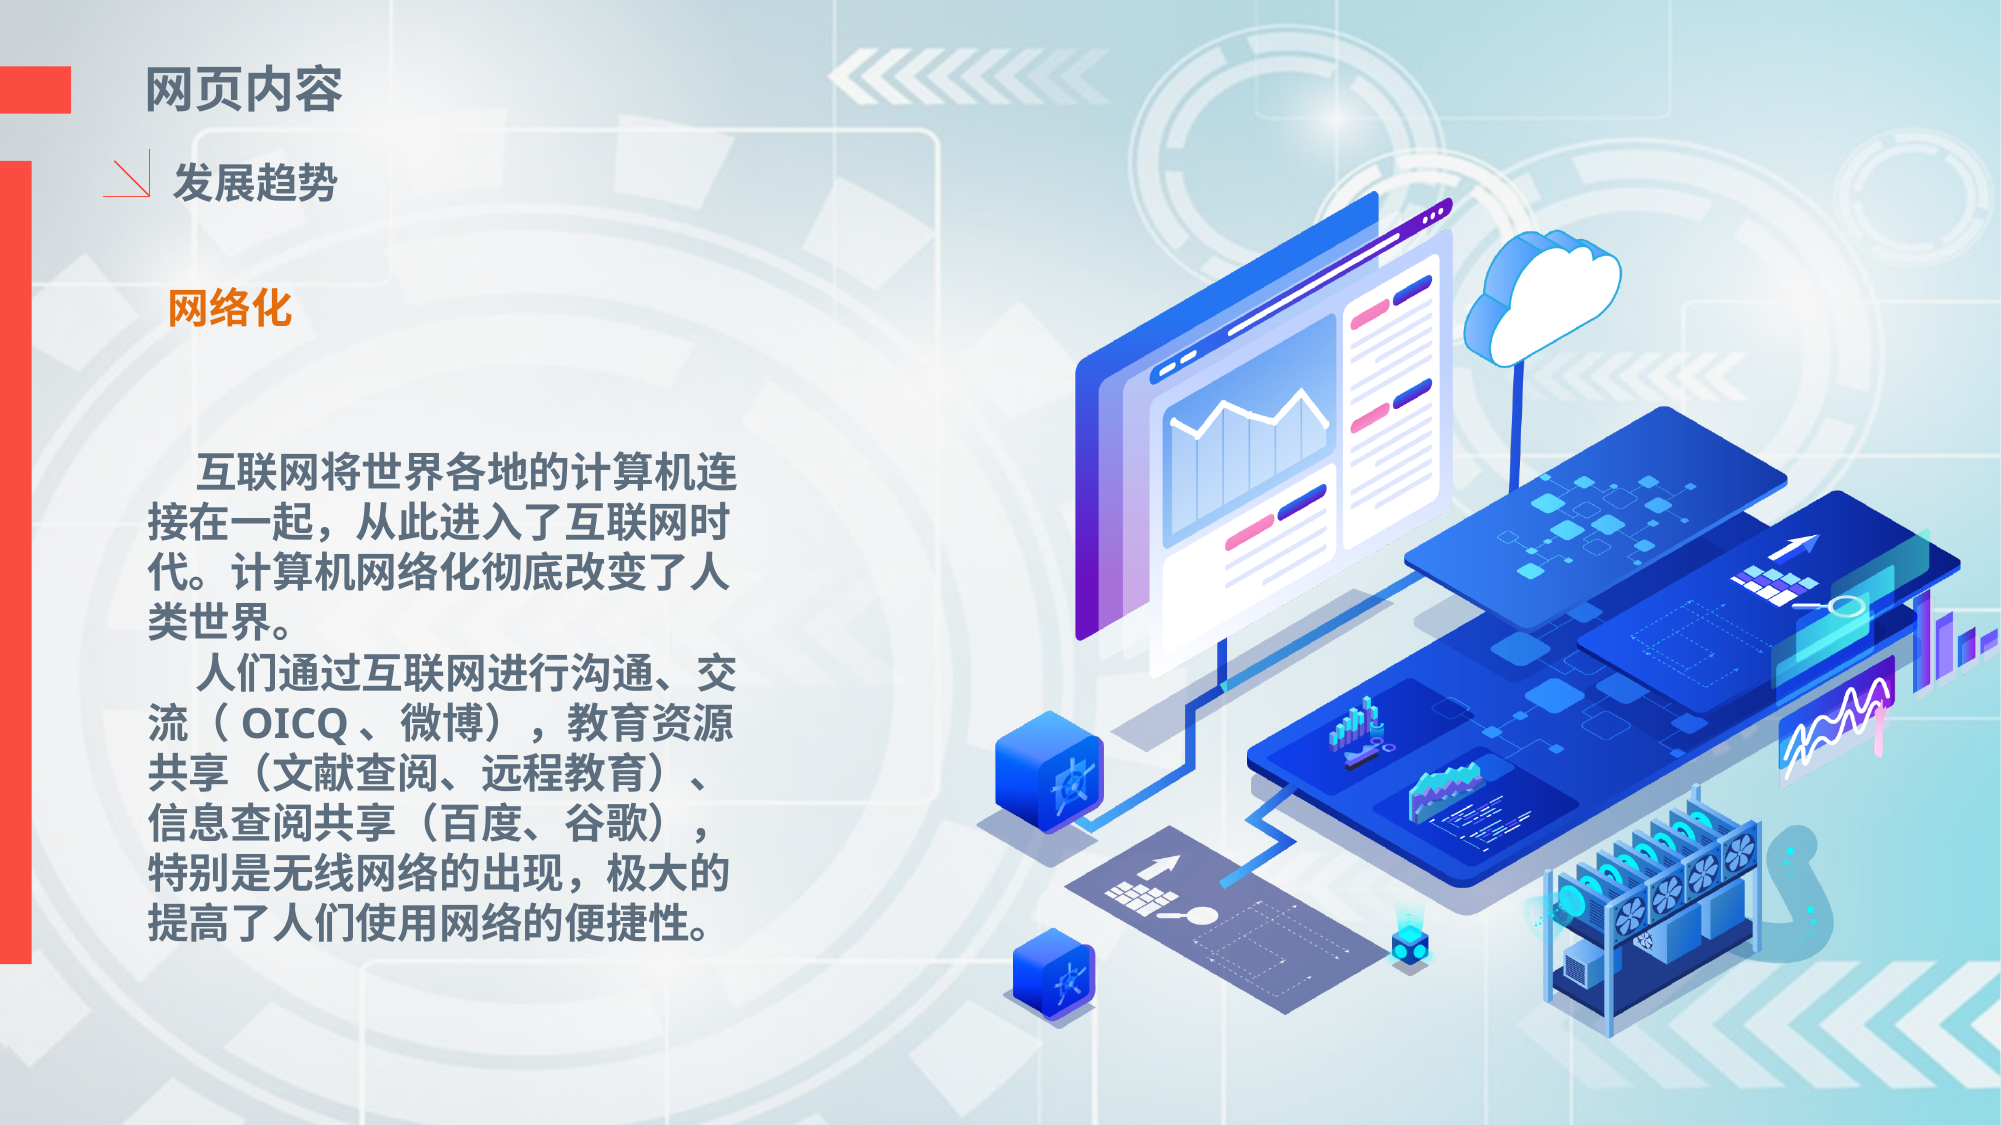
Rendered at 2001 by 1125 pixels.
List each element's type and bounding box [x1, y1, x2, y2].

text_box [102, 148, 150, 197]
picture [7, 0, 2001, 1125]
